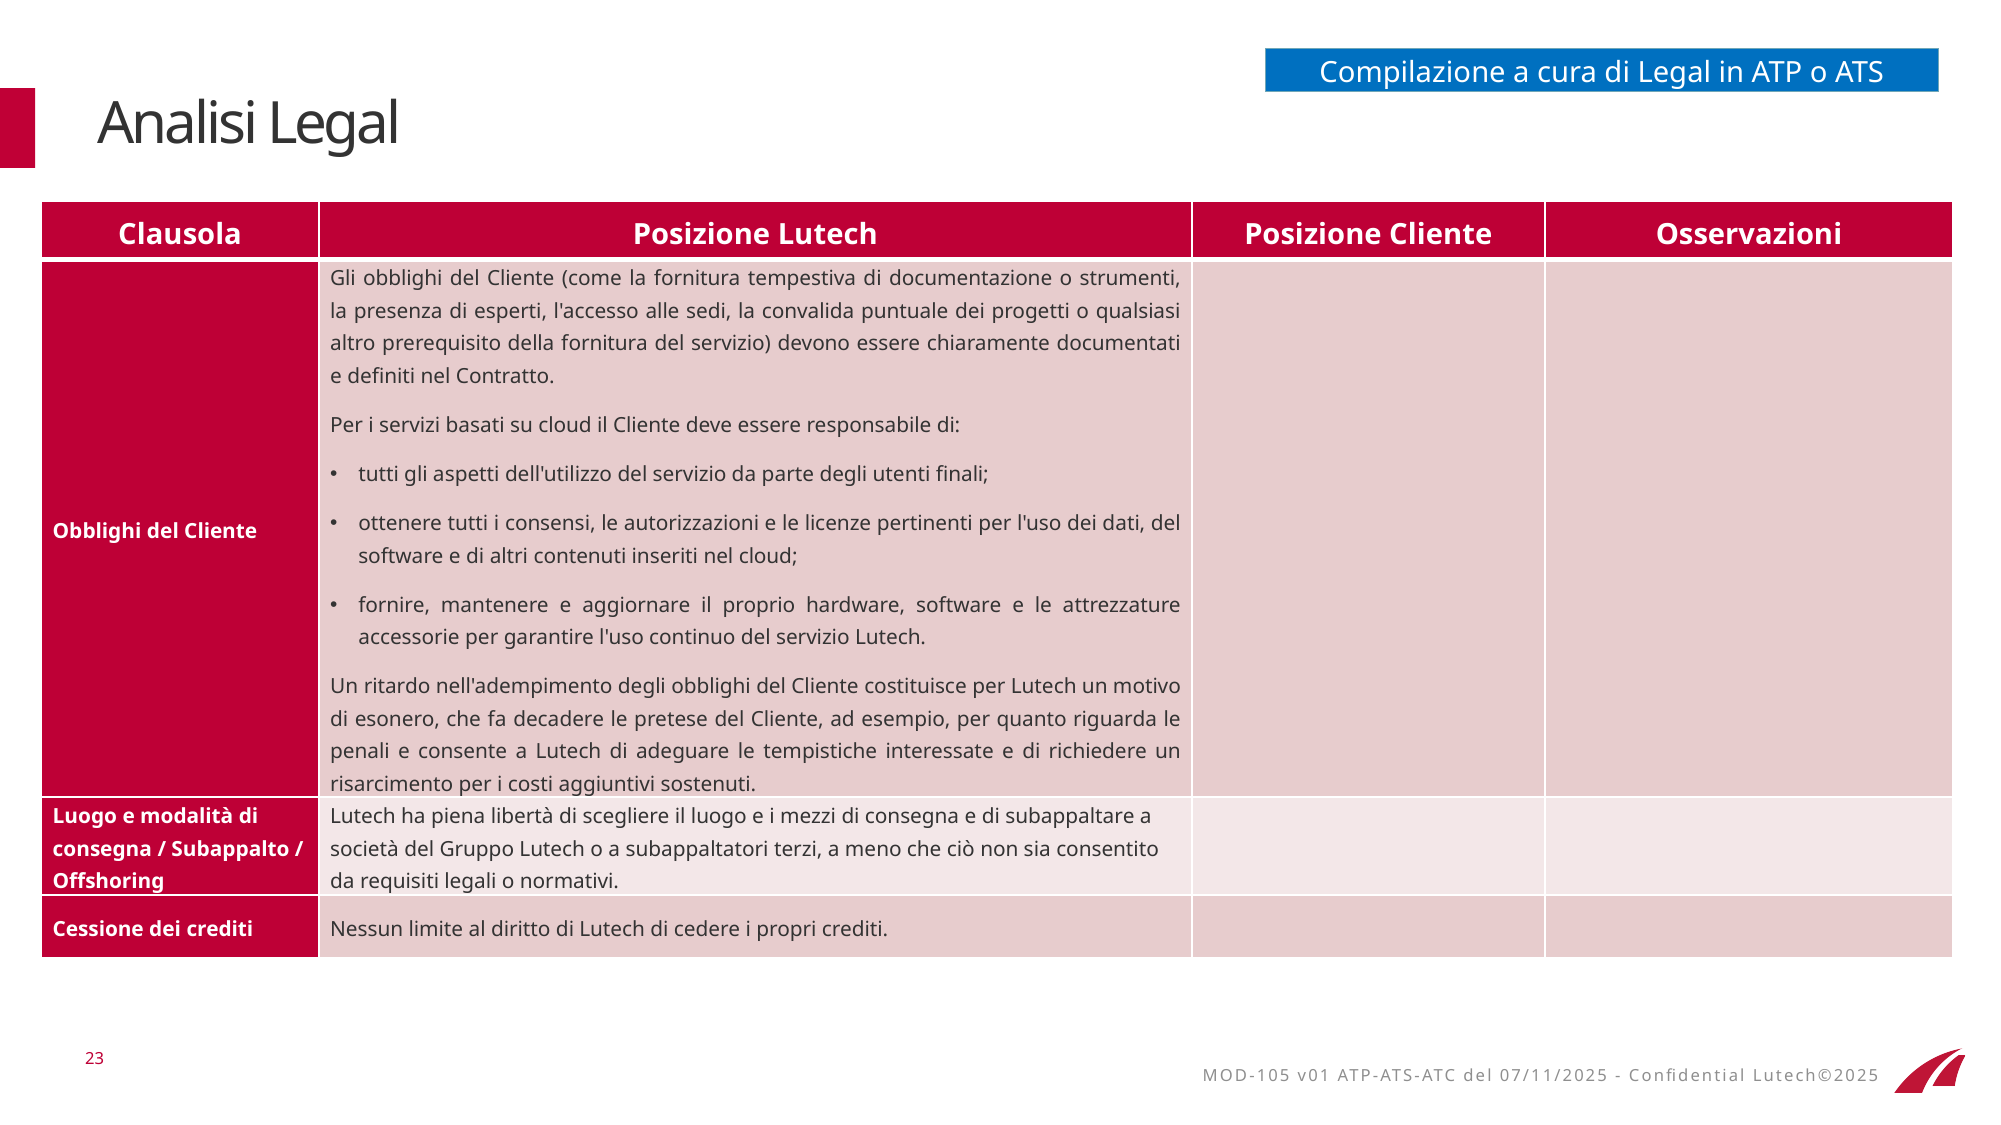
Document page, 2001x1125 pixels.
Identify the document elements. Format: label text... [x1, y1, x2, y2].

table_header Posizione Lutech [320, 202, 1191, 257]
table_cell [1193, 262, 1544, 796]
table_cell Obblighi del Cliente [42, 262, 318, 796]
table_header Posizione Cliente [1193, 202, 1544, 257]
title Analisi Legal [97, 85, 1916, 165]
table_cell [1546, 896, 1952, 957]
table_cell Lutech ha piena libertà di scegliere il luogo e i mezzi di consegna e di subappaltare a società del Gruppo Lutech o a subappaltatori terzi, a meno che ciò non sia consentito da requisiti legali o normativi. [320, 798, 1191, 894]
text_box Compilazione a cura di Legal in ATP o ATS [1265, 48, 1939, 92]
table_cell [1546, 798, 1952, 894]
table_header Clausola [42, 202, 318, 257]
table_cell [1193, 798, 1544, 894]
table_cell Luogo e modalità di consegna / Subappalto / Offshoring [42, 798, 318, 894]
table_cell Cessione dei crediti [42, 896, 318, 957]
table_header Osservazioni [1546, 202, 1952, 257]
table_cell [1193, 896, 1544, 957]
table_cell Gli obblighi del Cliente (come la fornitura tempestiva di documentazione o strumenti, la presenza di esperti, l'accesso alle sedi, la convalida puntuale dei progetti o qualsiasi altro prerequisito della fornitura del servizio) devono essere chiaramente documentati e definiti nel Contratto. Per i servizi basati su cloud il Cliente deve essere responsabile di: tutti gli aspetti dell'utilizzo del servizio da parte degli utenti finali; ottenere tutti i consensi, le autorizzazioni e le licenze pertinenti per l'uso dei dati, del software e di altri contenuti inseriti nel cloud; fornire, mantenere e aggiornare il proprio hardware, software e le attrezzature accessorie per garantire l'uso continuo del servizio Lutech. Un ritardo nell'adempimento degli obblighi del Cliente costituisce per Lutech un motivo di esonero, che fa decadere le pretese del Cliente, ad esempio, per quanto riguarda le penali e consente a Lutech di adeguare le tempistiche interessate e di richiedere un risarcimento per i costi aggiuntivi sostenuti. [320, 262, 1191, 796]
table_cell Nessun limite al diritto di Lutech di cedere i propri crediti. [320, 896, 1191, 957]
table_cell [1546, 262, 1952, 796]
picture [1894, 1048, 1966, 1093]
